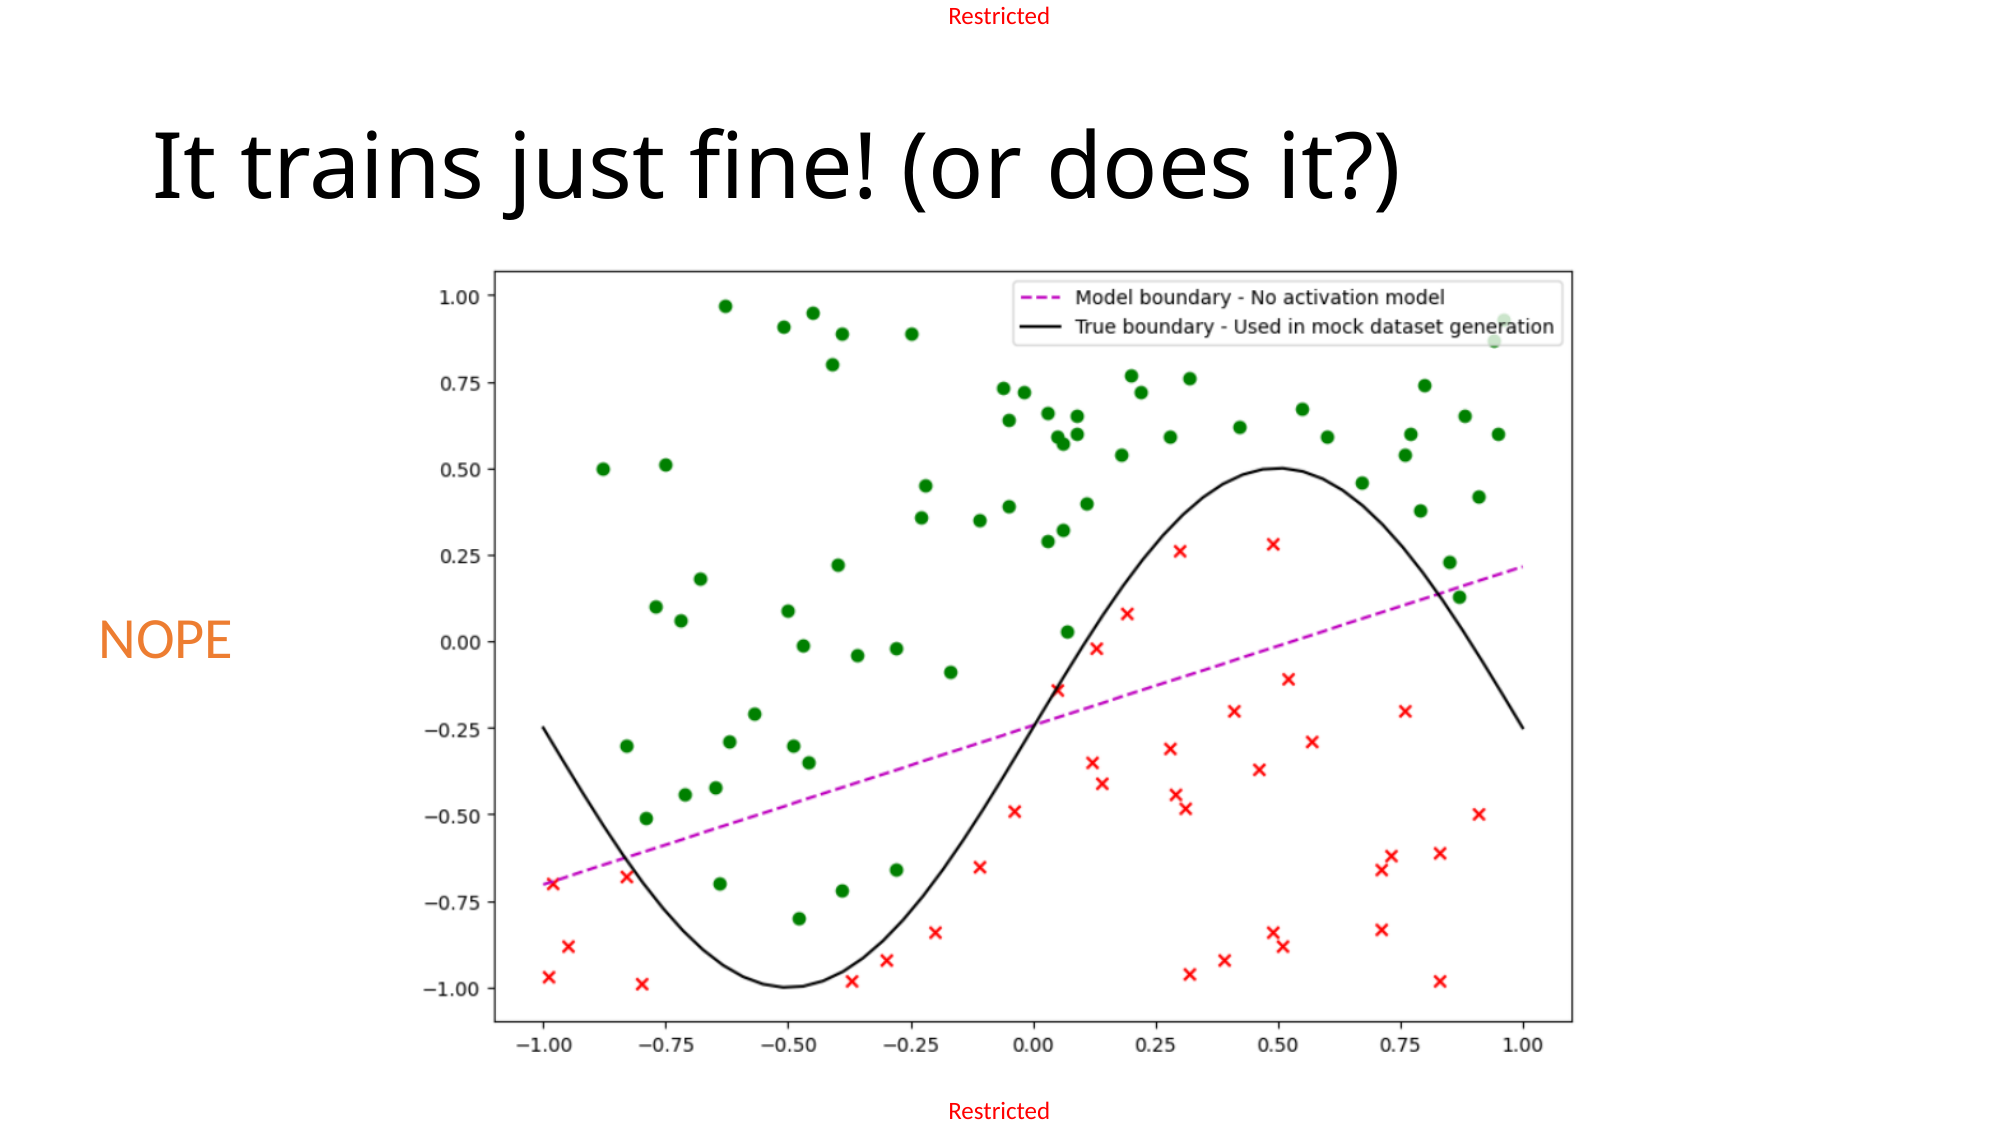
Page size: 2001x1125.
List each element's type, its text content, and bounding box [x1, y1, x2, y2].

text_box NOPE [84, 592, 300, 678]
title It trains just fine! (or does it?) [137, 59, 1863, 278]
picture [402, 261, 1597, 1066]
